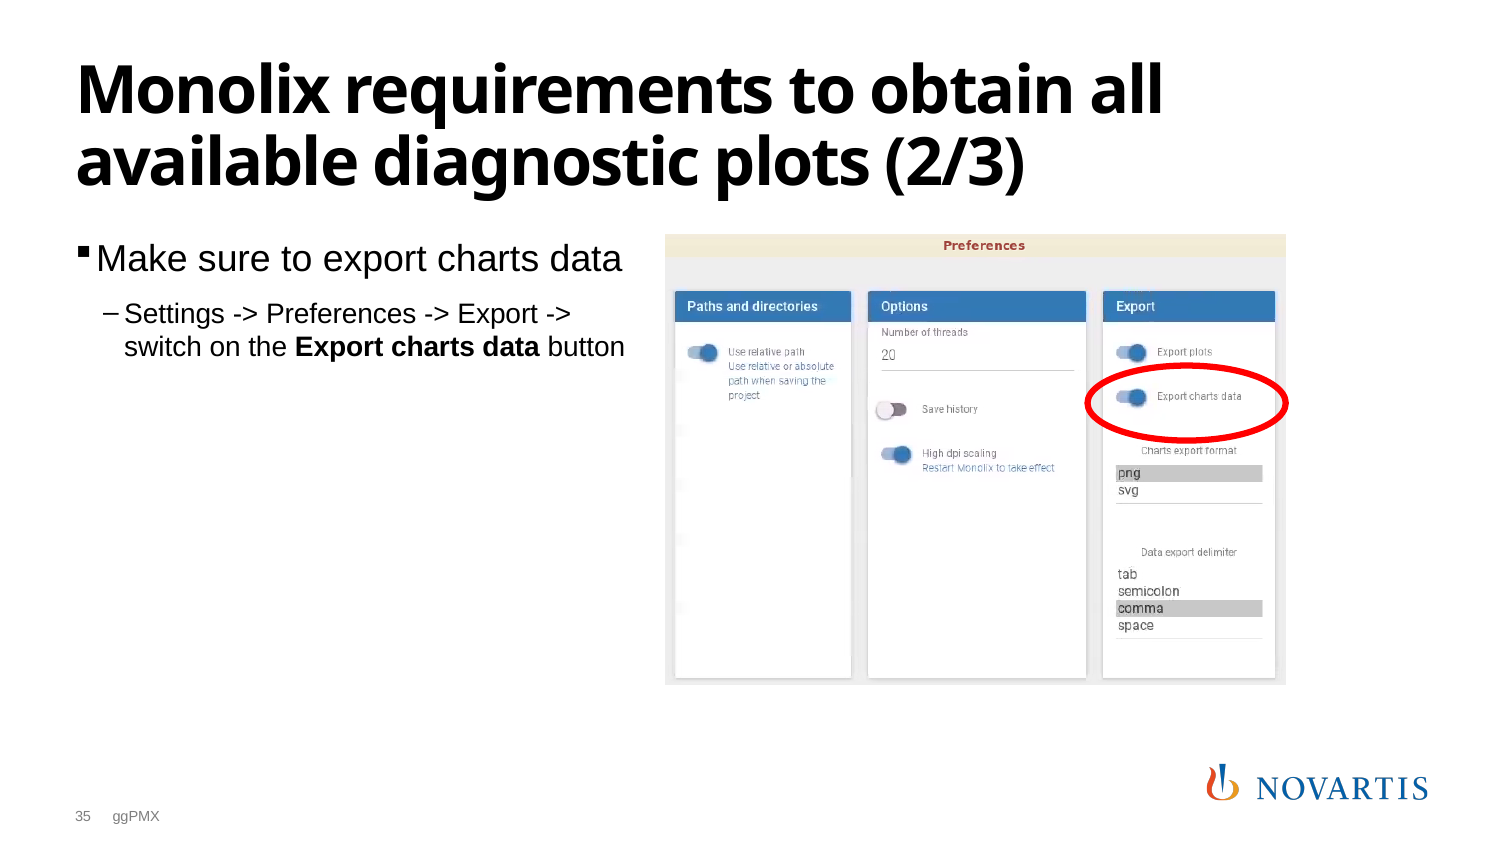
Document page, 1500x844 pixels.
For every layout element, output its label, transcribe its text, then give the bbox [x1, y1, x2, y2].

title Monolix requirements to obtain all available diagnostic plots (2/3) [75, 56, 1450, 175]
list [665, 233, 1287, 685]
footer ggPMX [113, 806, 735, 844]
list Make sure to export charts data Settings -> Preferences -> Export -> switch on the Export charts data button [75, 234, 638, 743]
slide_number 35 [75, 806, 113, 844]
picture [1204, 761, 1430, 803]
